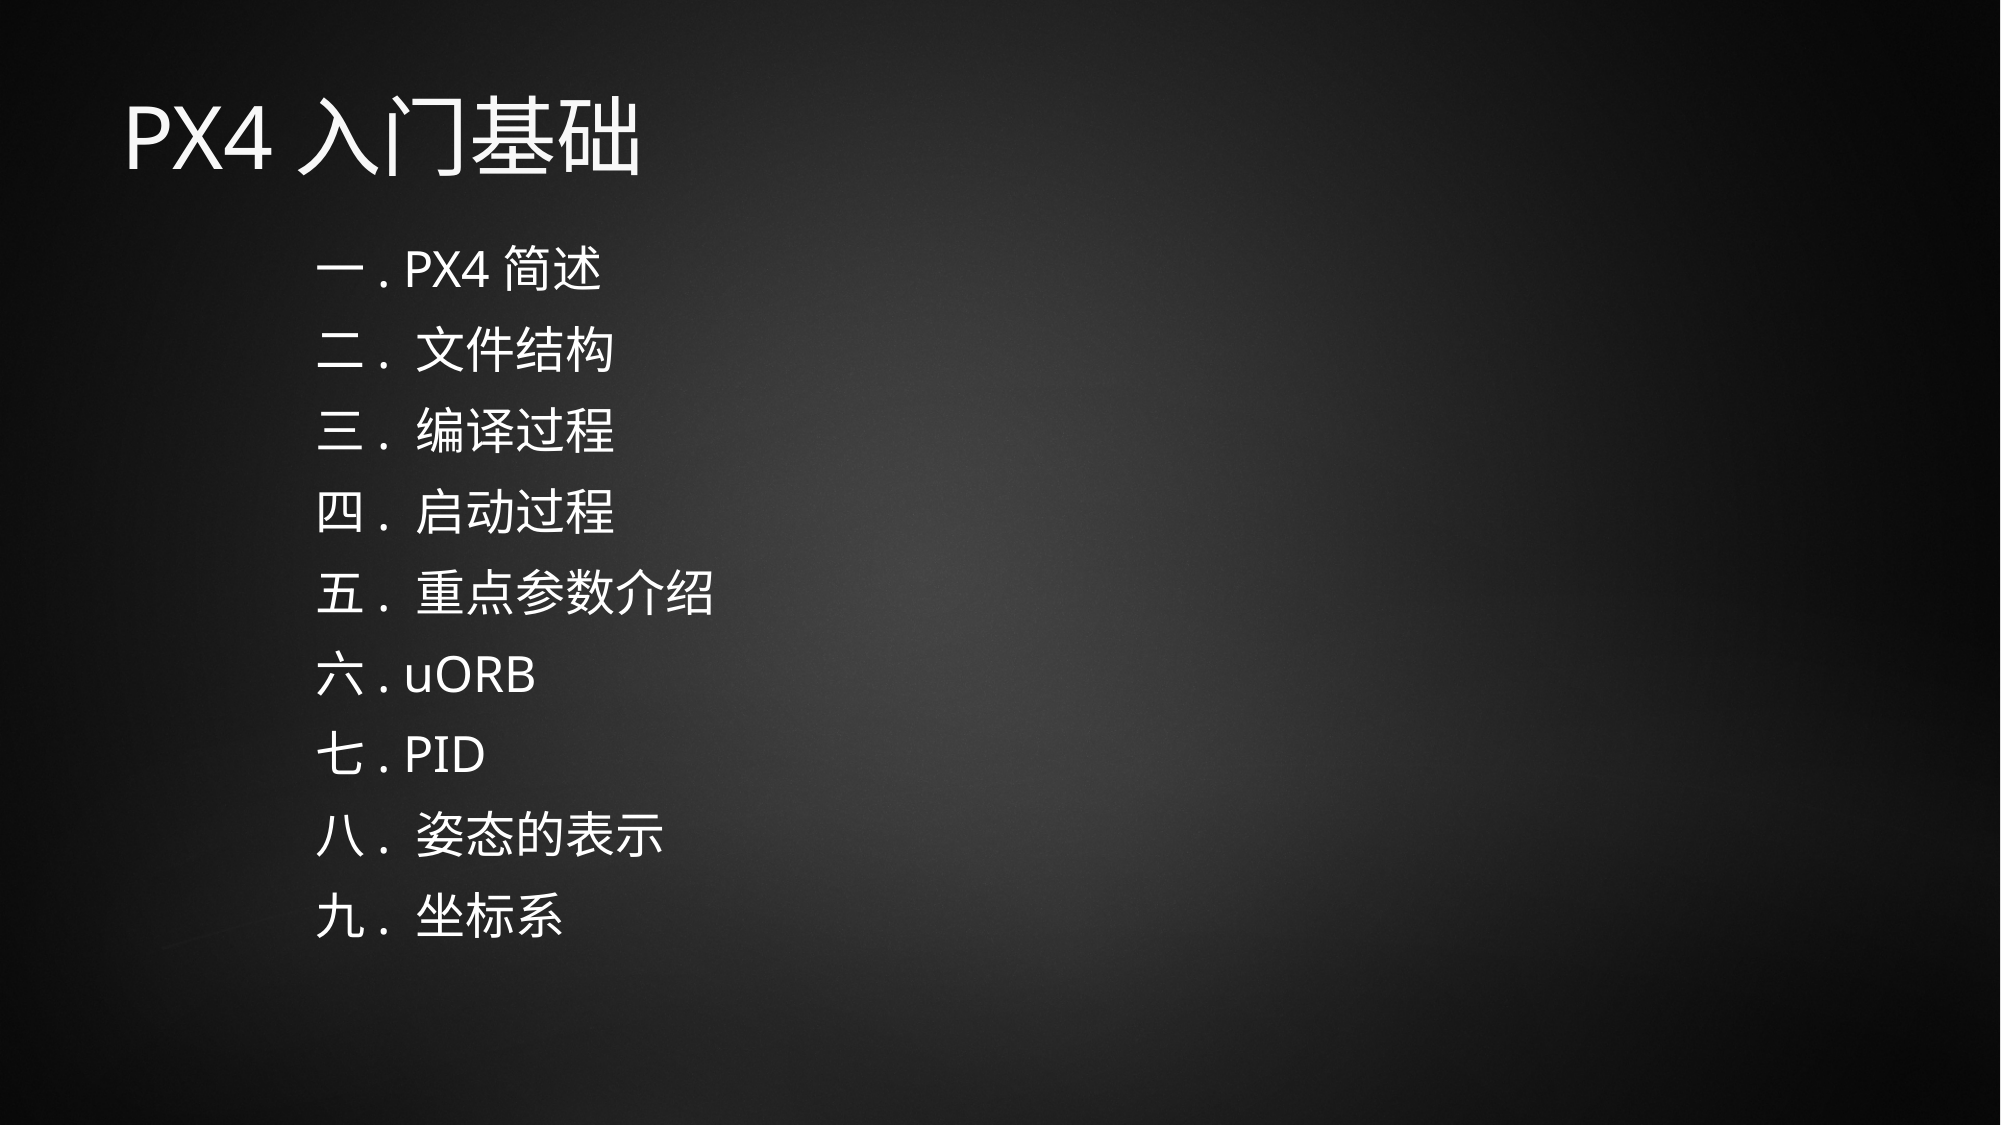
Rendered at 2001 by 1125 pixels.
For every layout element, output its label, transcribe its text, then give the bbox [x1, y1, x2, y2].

title PX4入门基础 [106, 74, 1649, 304]
list 一. PX4简述 二. 文件结构 三. 编译过程 四. 启动过程 五. 重点参数介绍 六. uORB 七. PID 八. 姿态的表示 九. 坐标系 [300, 230, 1280, 1068]
